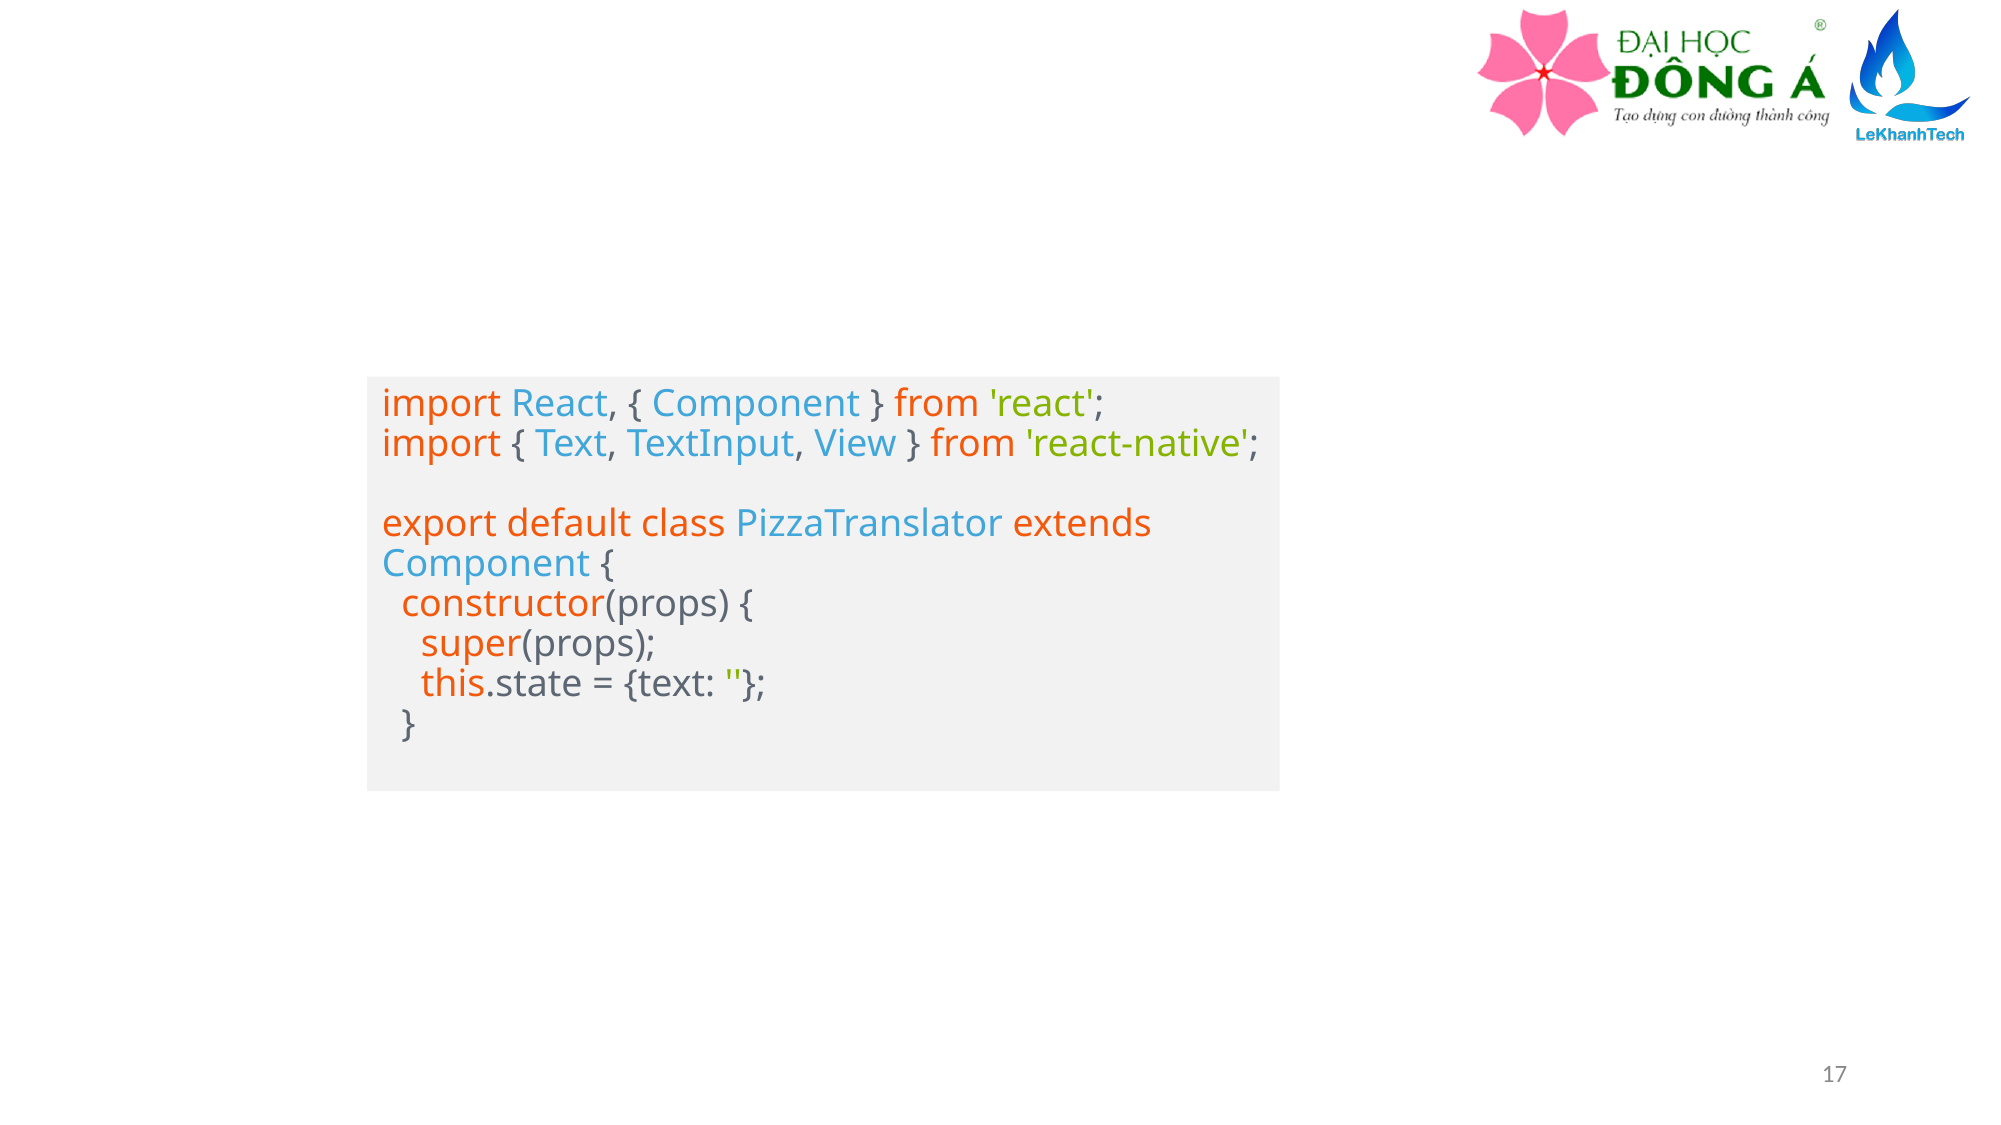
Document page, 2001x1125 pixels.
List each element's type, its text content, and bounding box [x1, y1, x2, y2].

picture [1465, 5, 1980, 144]
slide_number 17 [1412, 1042, 1863, 1103]
text_box import React, { Component } from 'react'; import { Text, TextInput, View } from 'react-native'; export default class PizzaTranslator extends Component { constructor(props) { super(props); this.state = {text: ''}; } [367, 376, 1280, 792]
